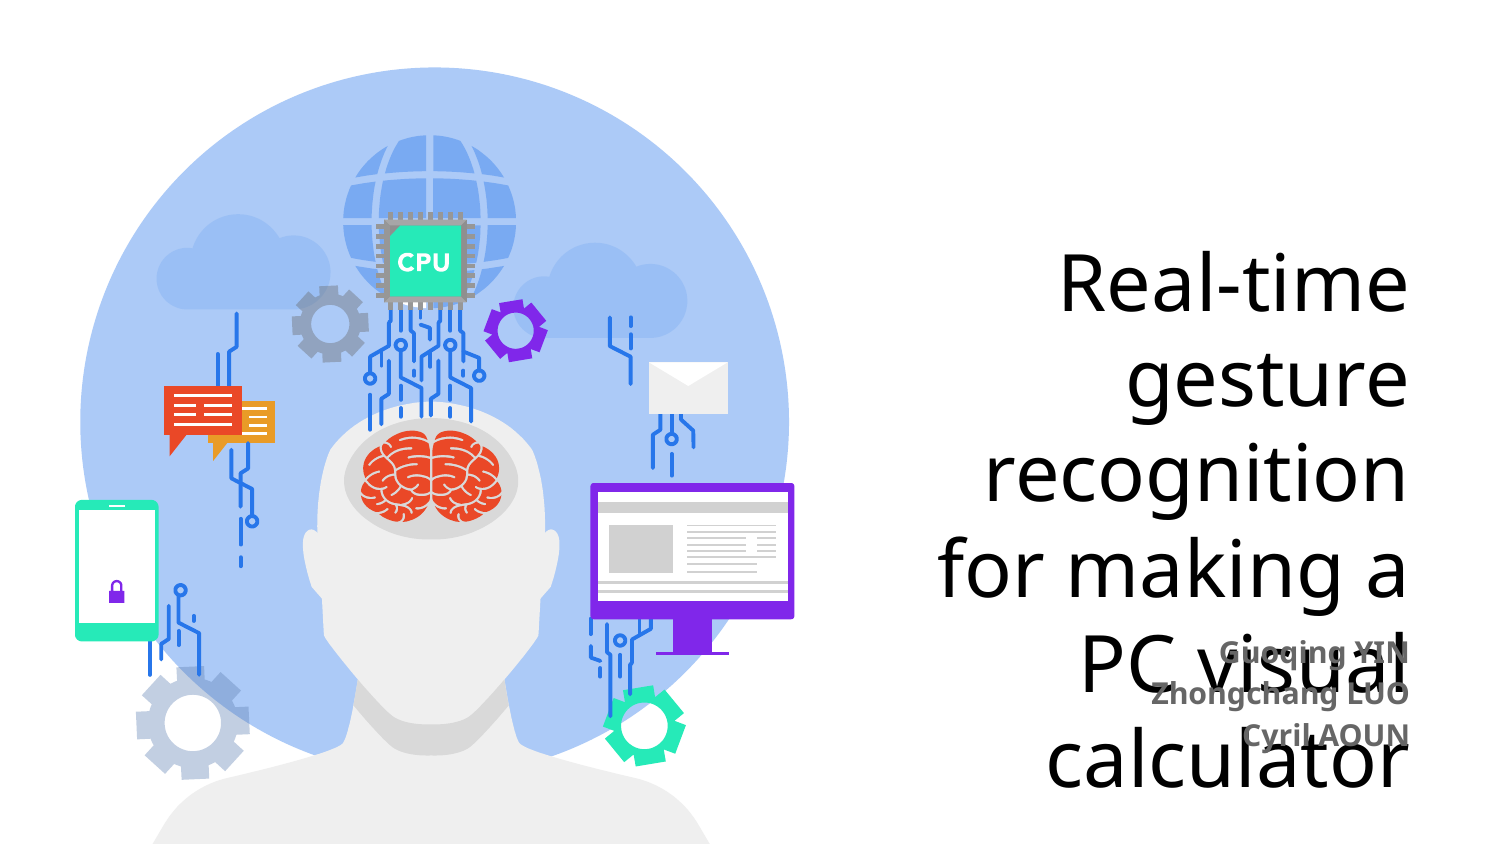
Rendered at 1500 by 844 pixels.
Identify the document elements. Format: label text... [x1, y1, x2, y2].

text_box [74, 67, 795, 844]
title Real-time gesture recognition for making a PC visual calculator [843, 217, 1425, 626]
subtitle Guoqing YIN Zhongchang LUO Cyril AOUN [1001, 612, 1425, 764]
